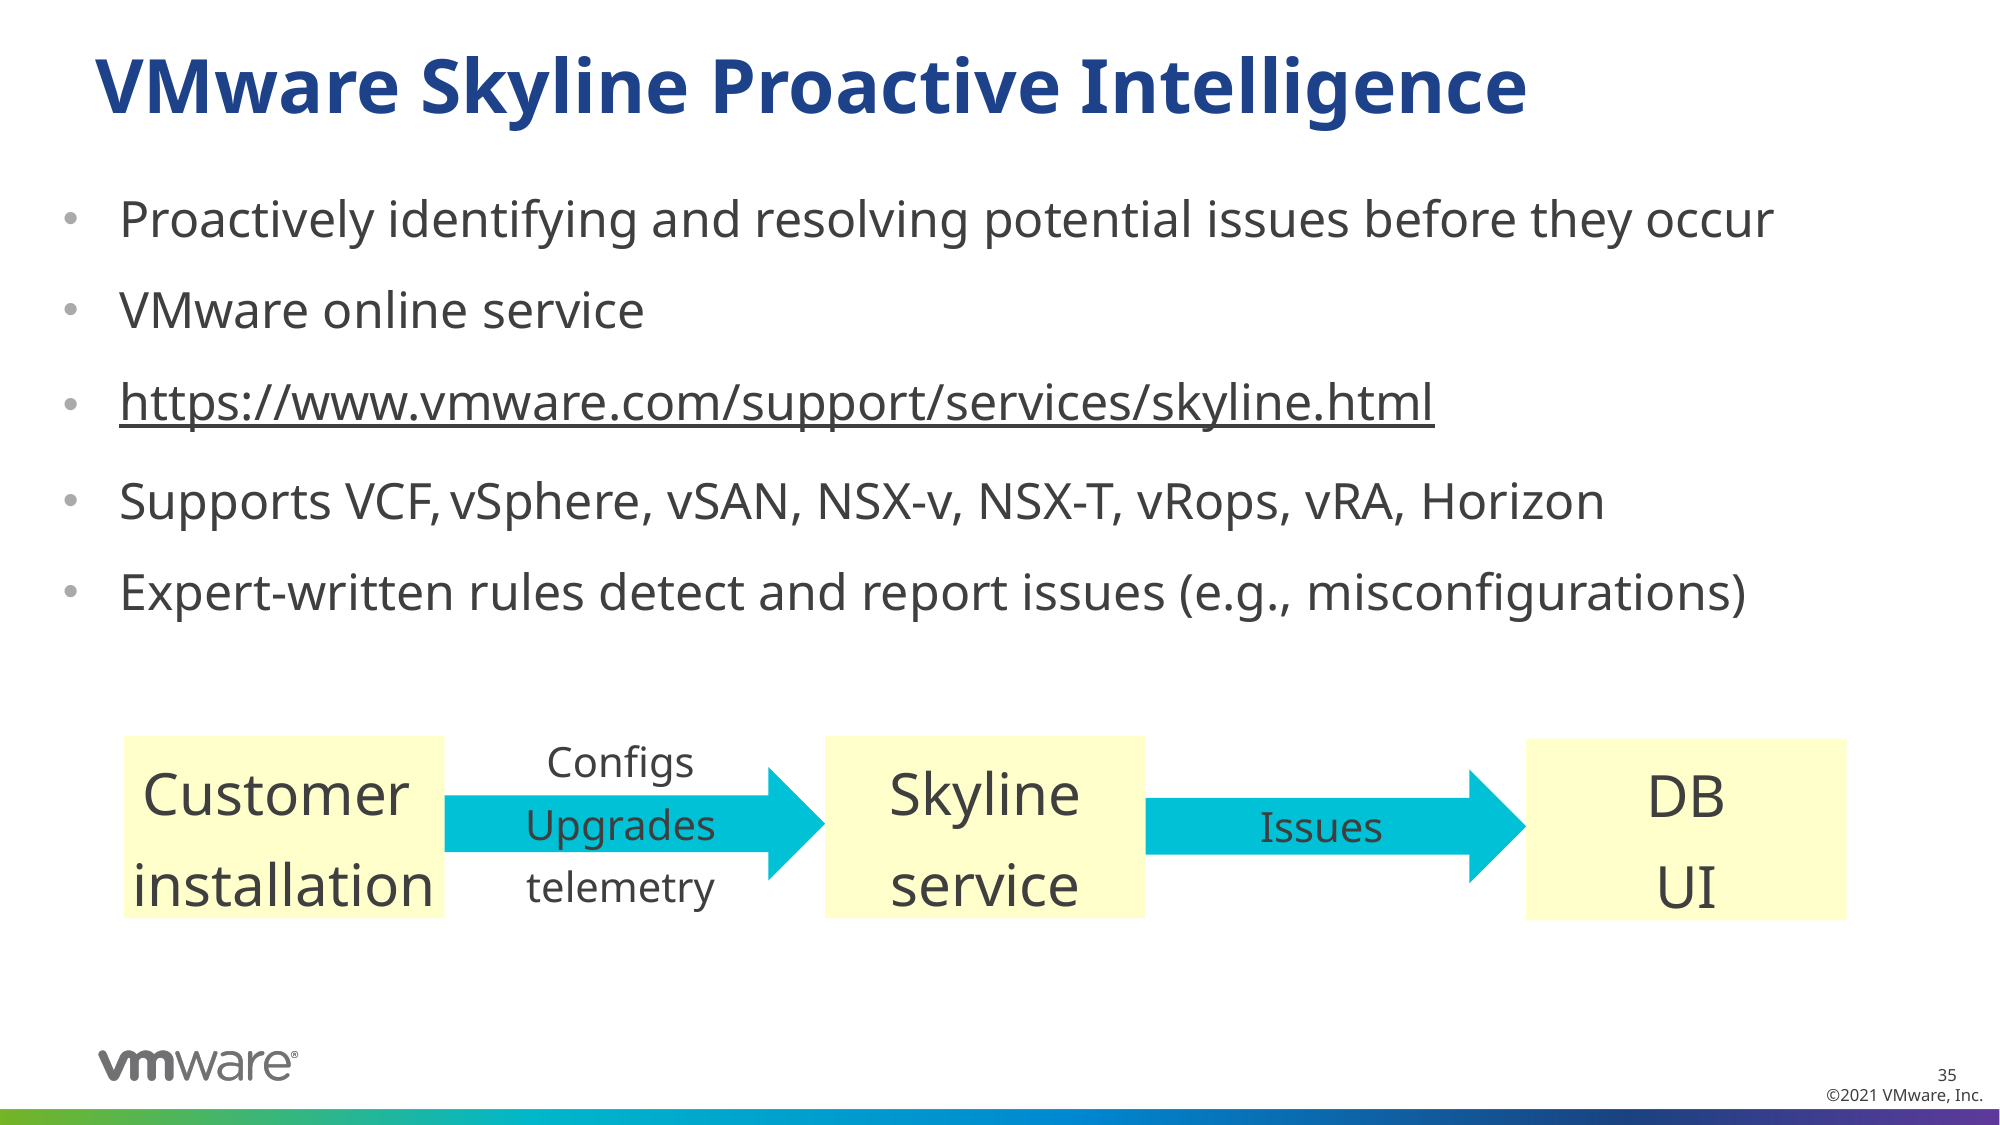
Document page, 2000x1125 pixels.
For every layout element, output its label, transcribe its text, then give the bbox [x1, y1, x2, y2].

title VMware Skyline Proactive Intelligence [95, 67, 1900, 131]
text_box Skyline service [825, 736, 1146, 919]
list Proactively identifying and resolving potential issues before they occur VMware online service https://www.vmware.com/support/services/skyline.html Supports VCF, vSphere, vSAN, NSX-v, NSX-T, vRops, vRA, Horizon Expert-written rules detect and report issues (e.g., misconfigurations) [63, 187, 1948, 938]
text_box Issues [1145, 769, 1526, 884]
text_box Configs Upgrades telemetry [444, 767, 825, 881]
picture [1075, 1109, 2000, 1125]
text_box DB UI [1526, 738, 1847, 921]
text_box Customer installation [124, 736, 445, 919]
picture [0, 1020, 720, 1125]
